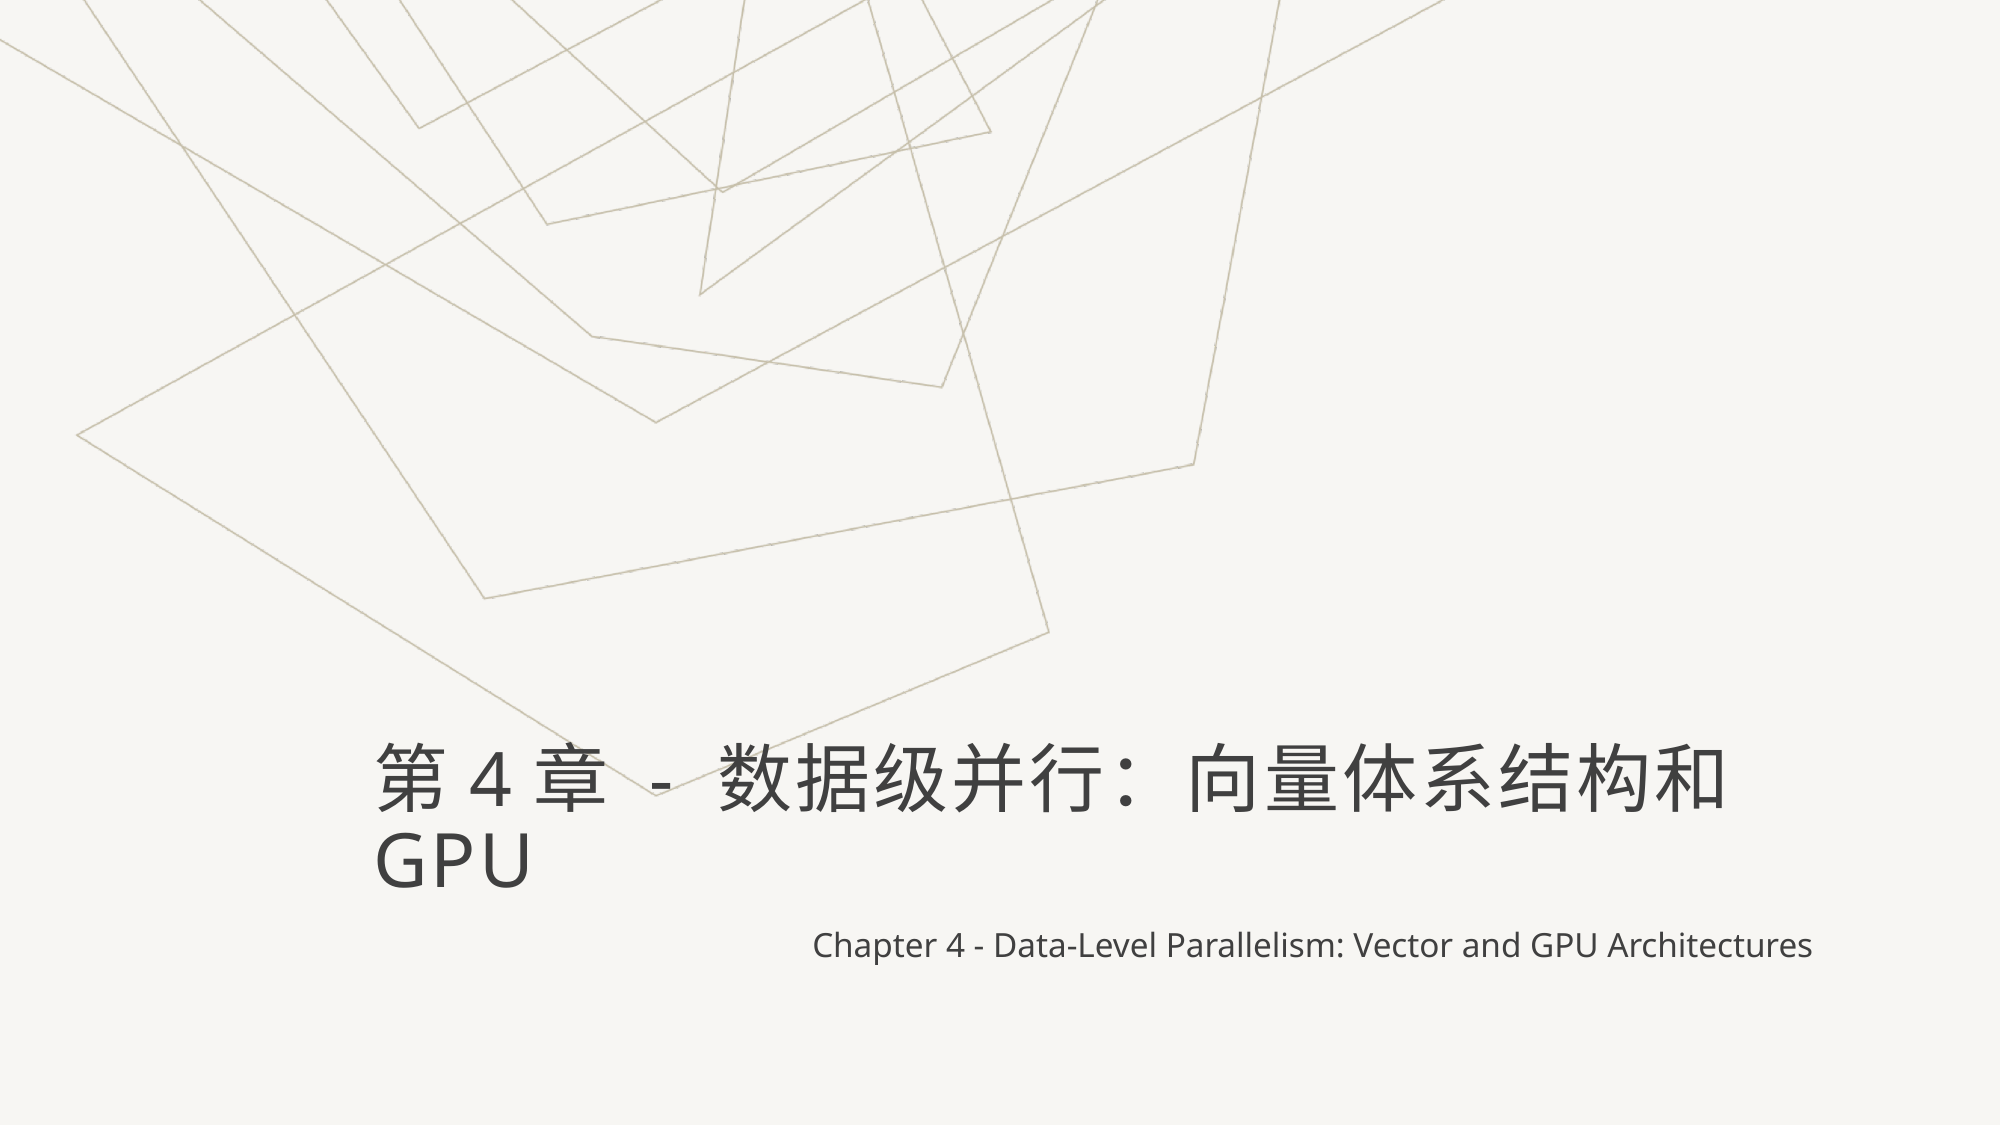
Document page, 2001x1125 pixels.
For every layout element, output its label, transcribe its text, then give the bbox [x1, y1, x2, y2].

subtitle Chapter 4 - Data-Level Parallelism: Vector and GPU Architectures [797, 916, 1864, 989]
title 第4章 - 数据级并行：向量体系结构和GPU [358, 727, 1864, 912]
picture [0, 0, 1557, 830]
